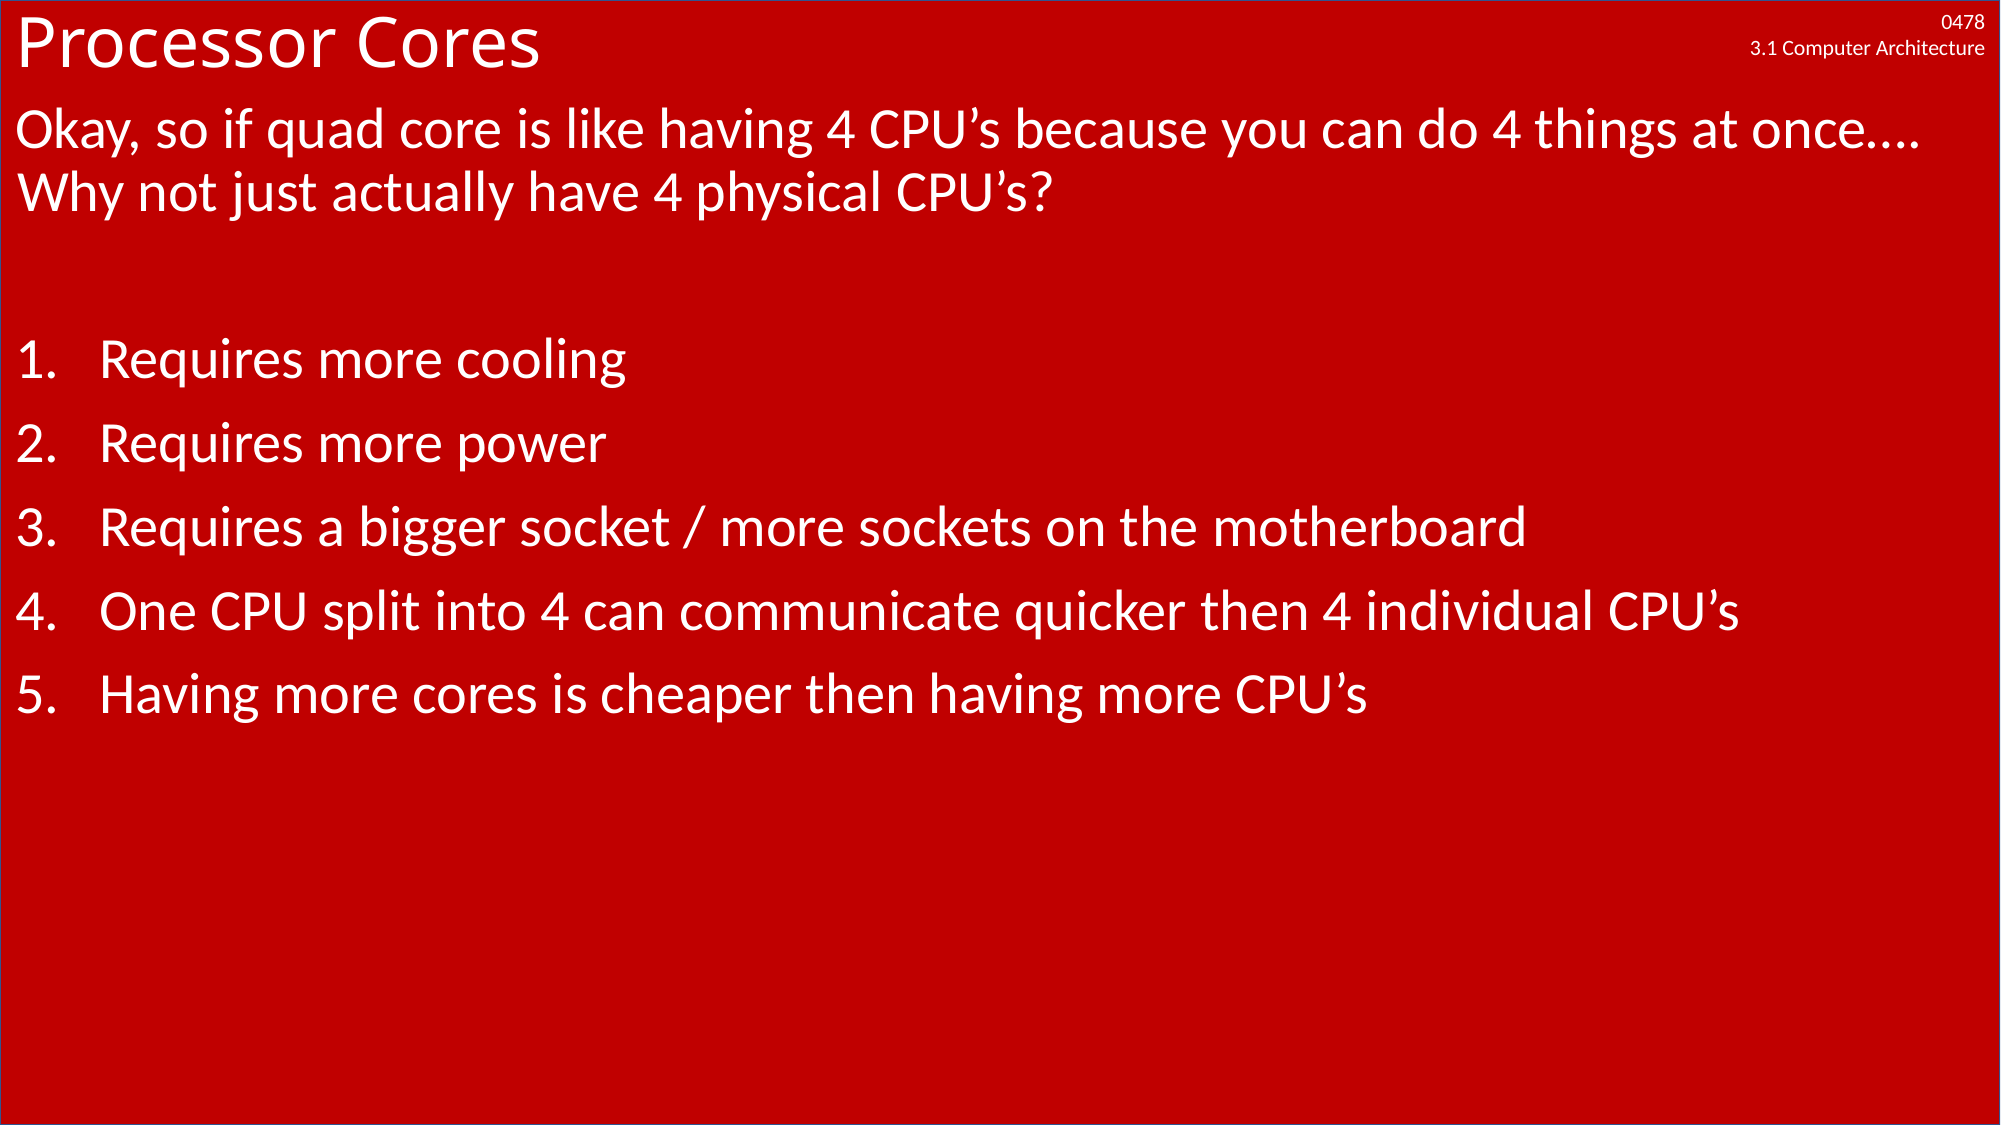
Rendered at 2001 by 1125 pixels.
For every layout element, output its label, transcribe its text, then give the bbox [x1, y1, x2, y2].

list Okay, so if quad core is like having 4 CPU’s because you can do 4 things at once…. Why not just actually have 4 physical CPU’s? Requires more cooling Requires more power Requires a bigger socket / more sockets on the motherboard One CPU split into 4 can communicate quicker then 4 individual CPU’s Having more cores is cheaper then having more CPU’s [0, 90, 2000, 1125]
title Processor Cores [0, 0, 2000, 90]
